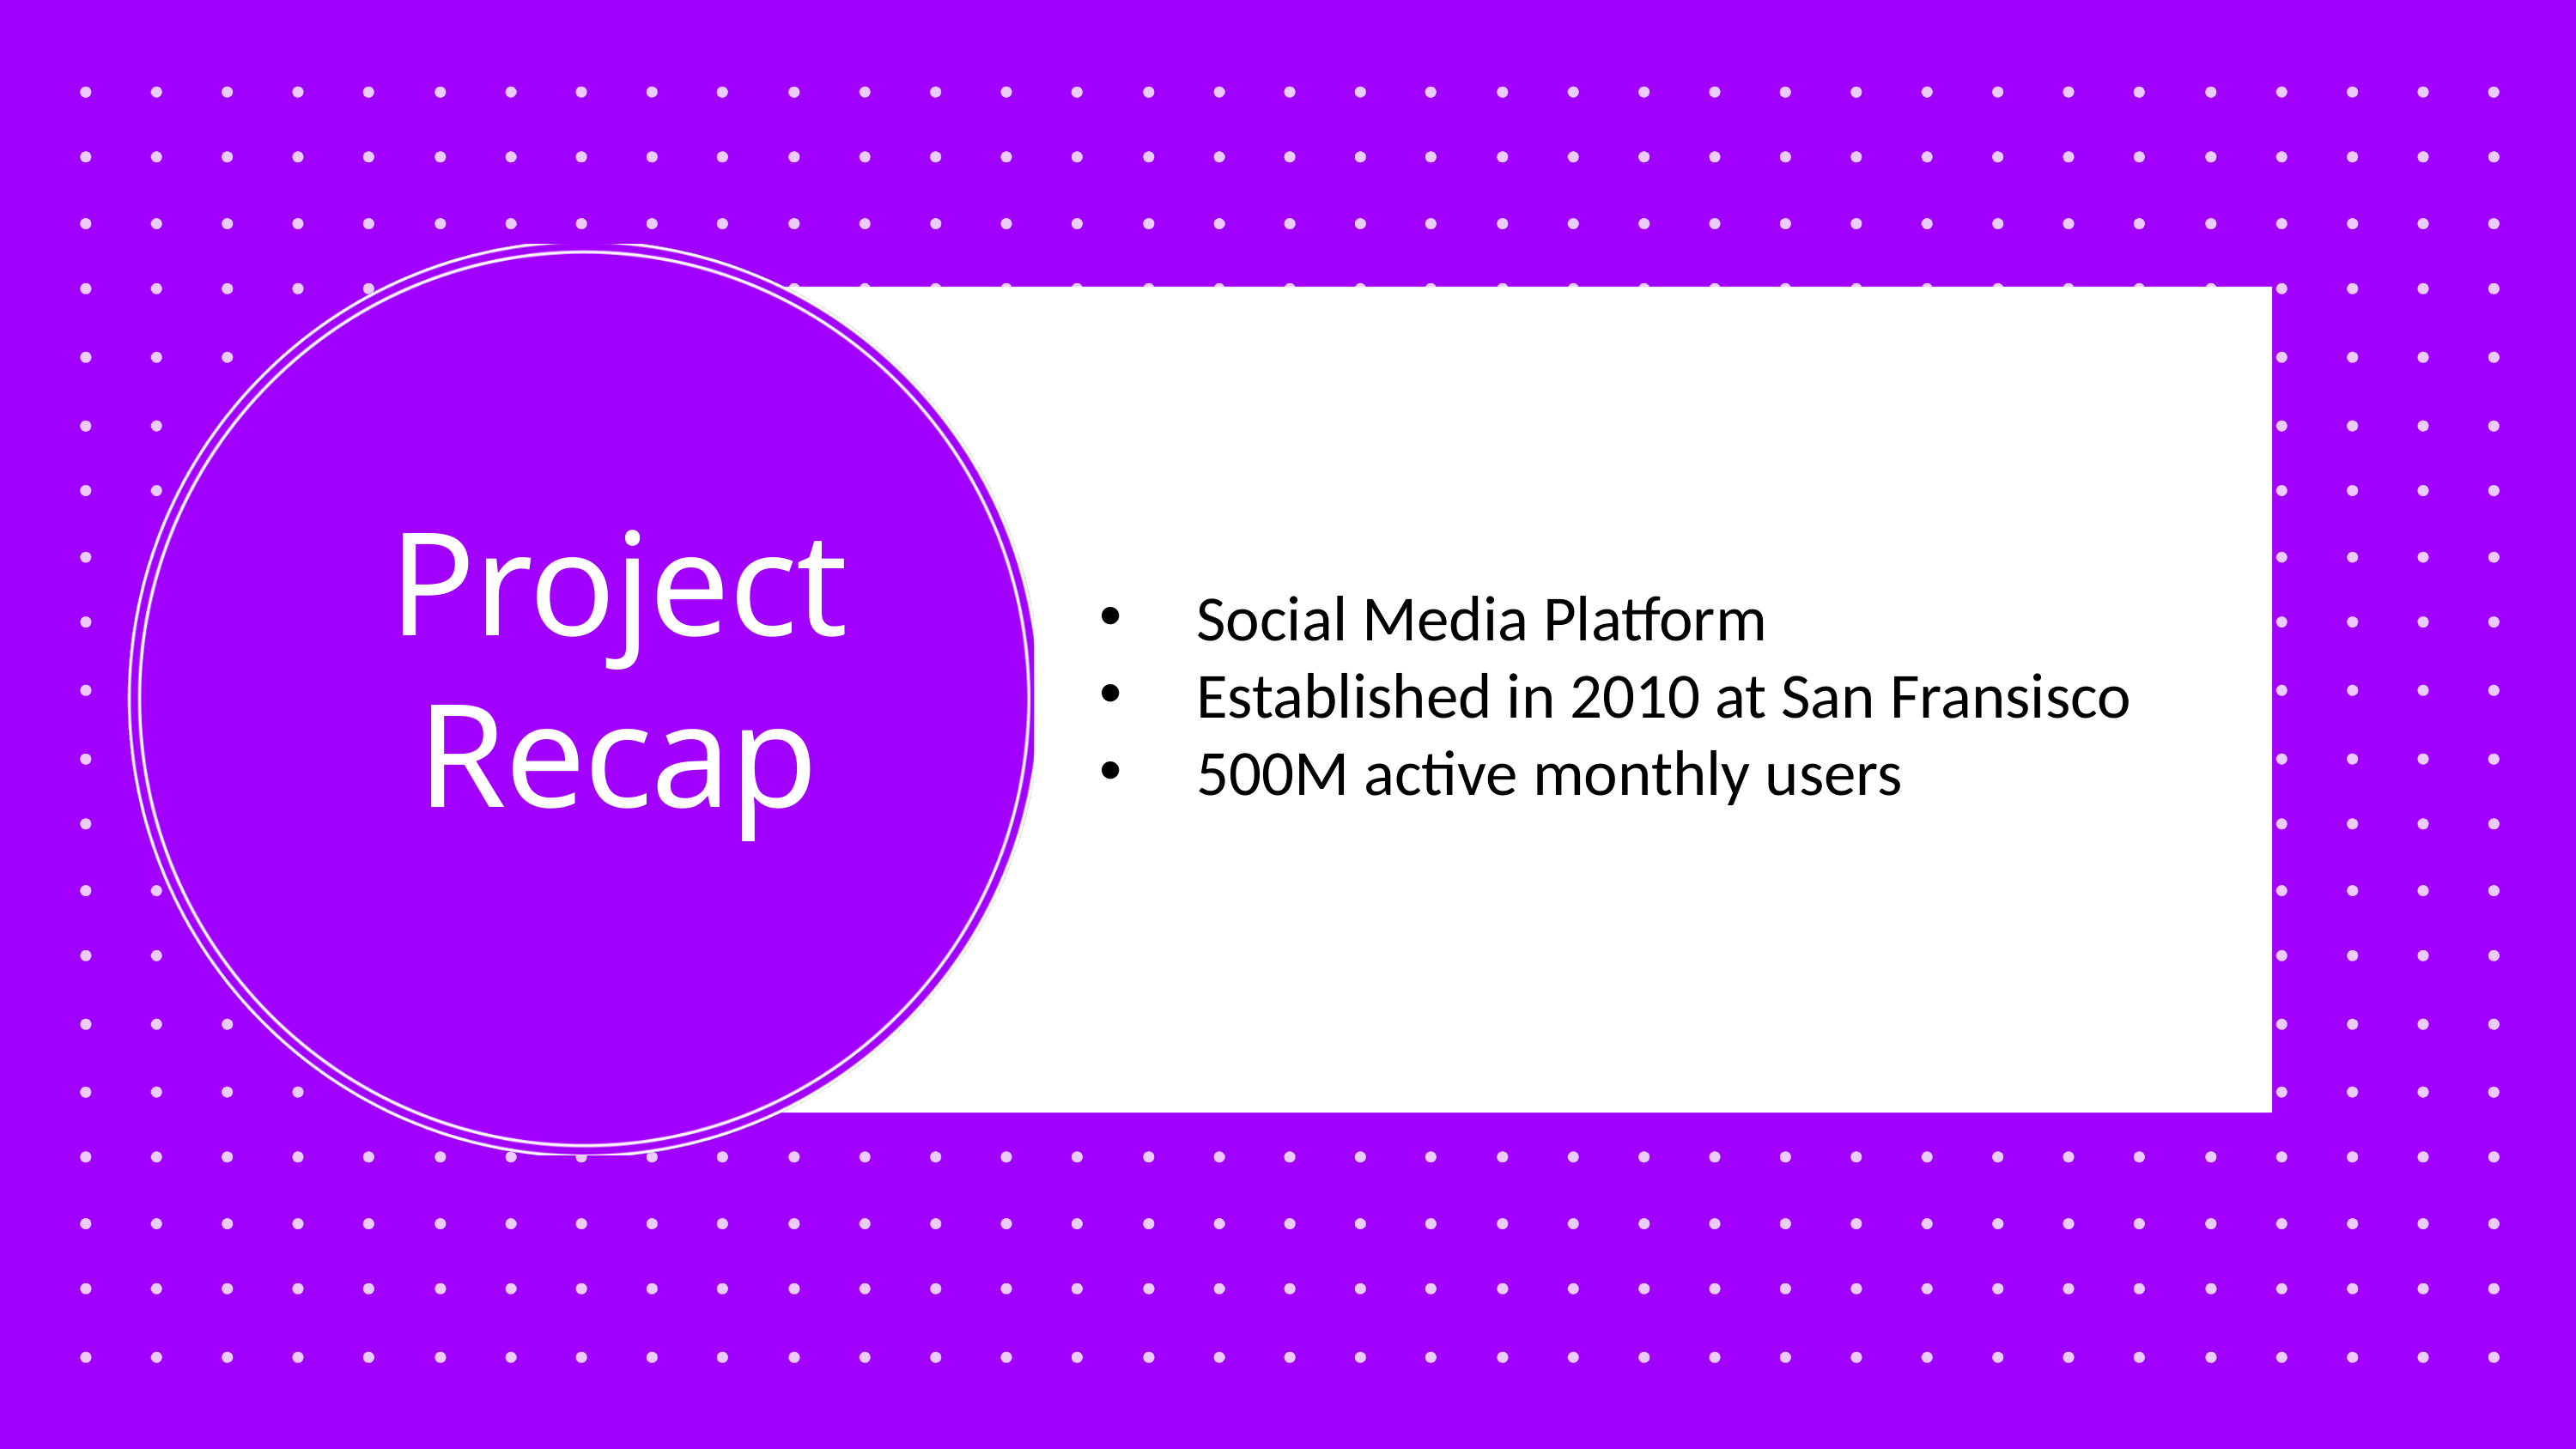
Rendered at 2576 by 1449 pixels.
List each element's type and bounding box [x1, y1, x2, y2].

picture [125, 244, 1035, 1155]
text_box [72, 82, 2504, 1367]
